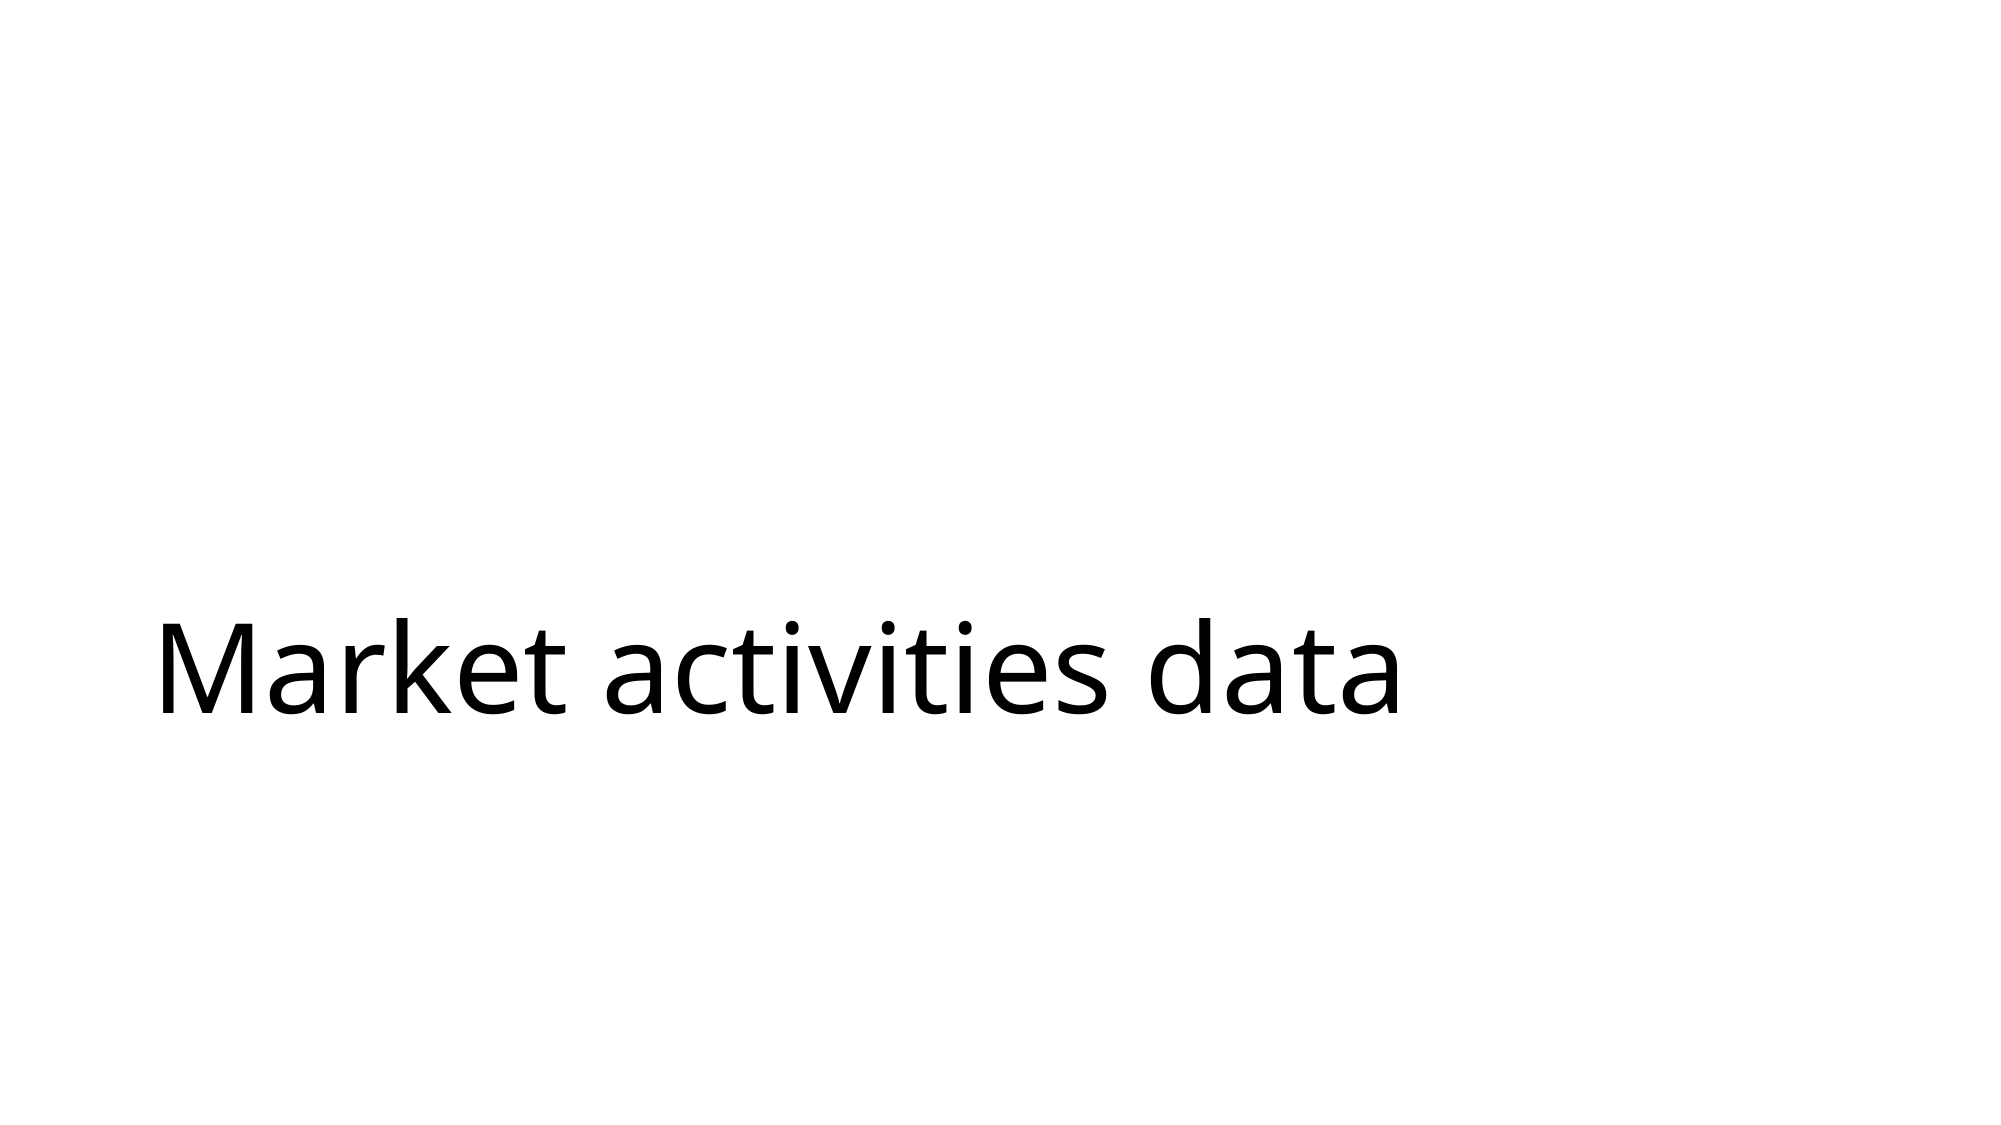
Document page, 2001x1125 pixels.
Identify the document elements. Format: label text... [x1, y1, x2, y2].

title Market activities data [136, 280, 1862, 749]
